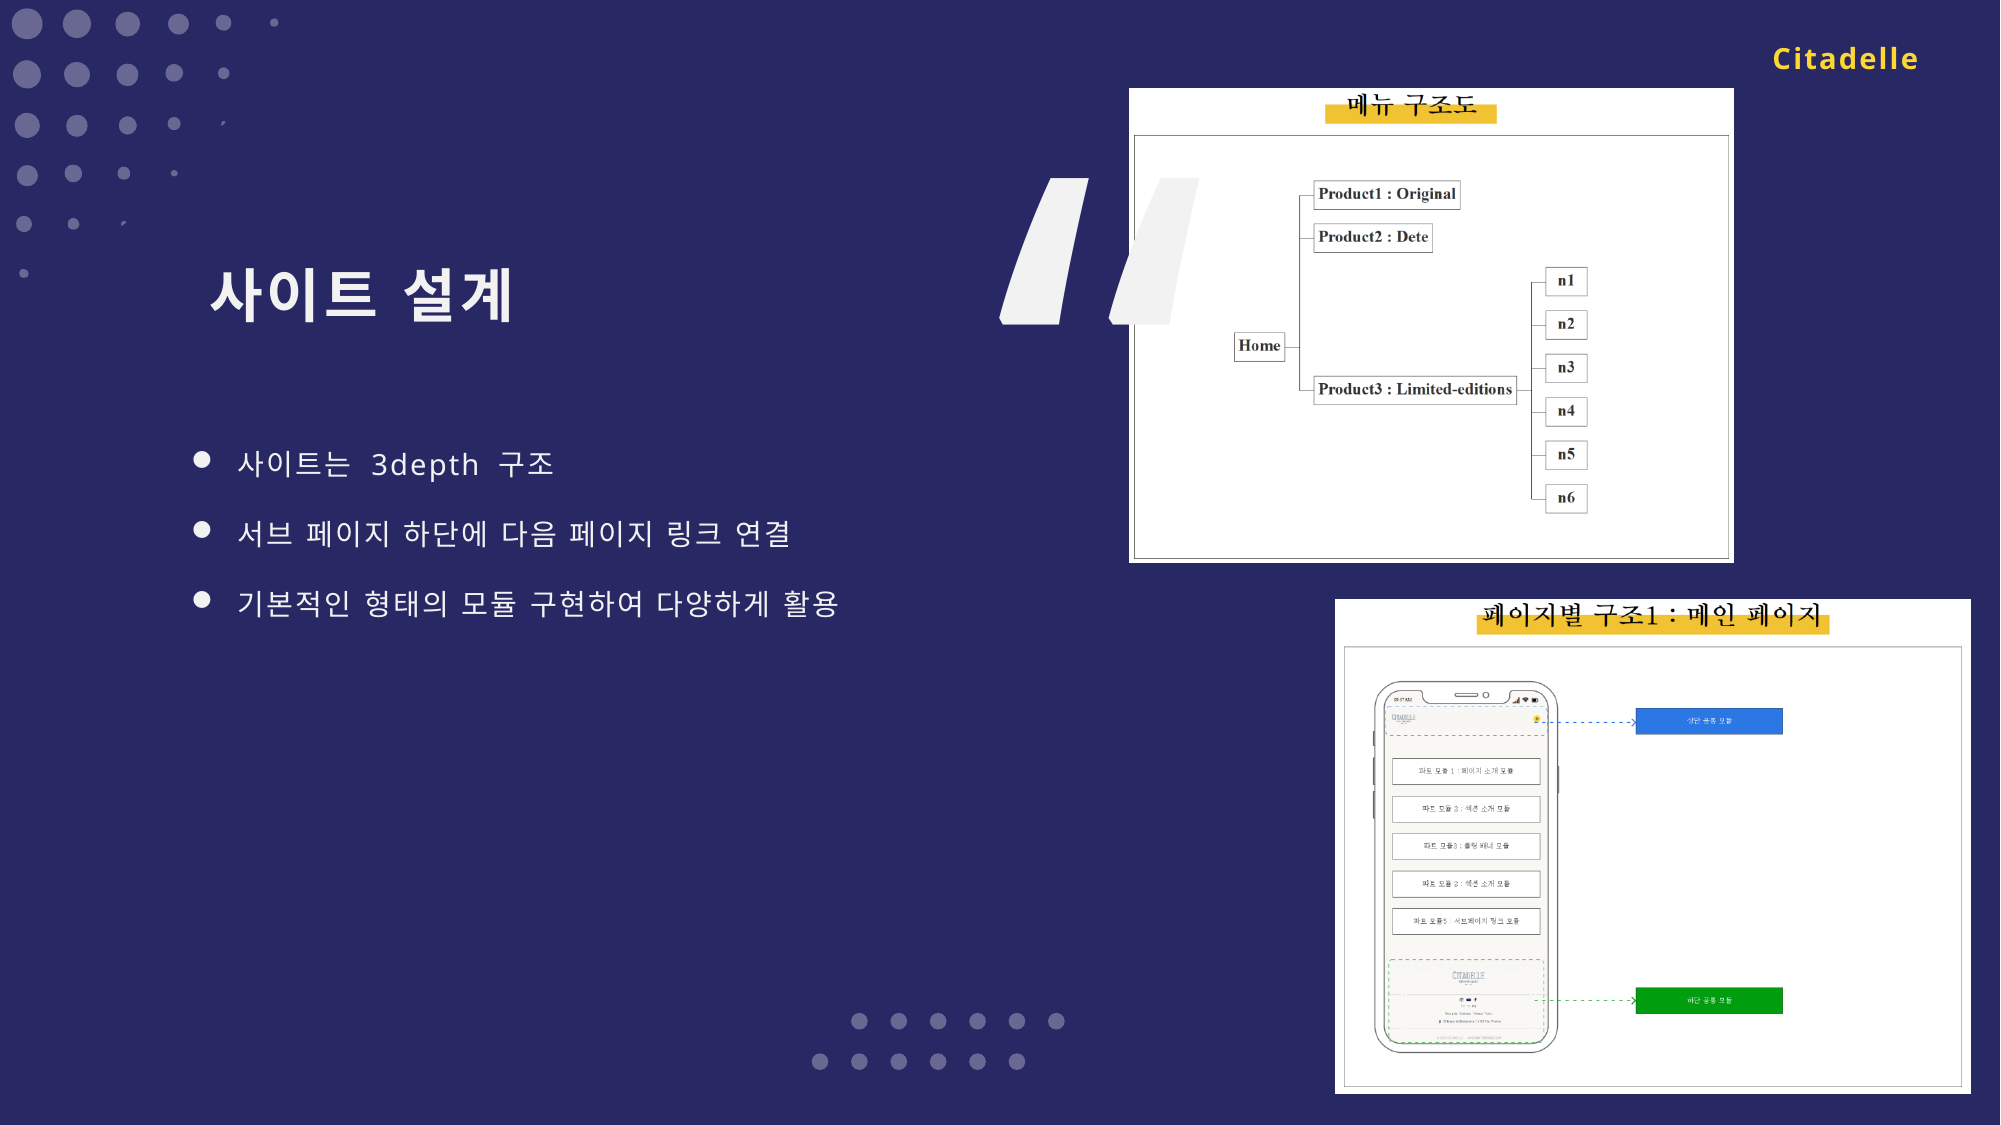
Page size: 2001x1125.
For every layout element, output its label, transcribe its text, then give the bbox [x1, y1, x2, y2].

picture [1099, 0, 2000, 1125]
text_box 사이트는 3depth 구조 서브 페이지 하단에 다음 페이지 링크 연결 기본적인 형태의 모듈 구현하여 다양하게 활용 [176, 403, 939, 629]
text_box 사이트 설계 [194, 251, 529, 337]
text_box “ [977, 0, 1099, 733]
